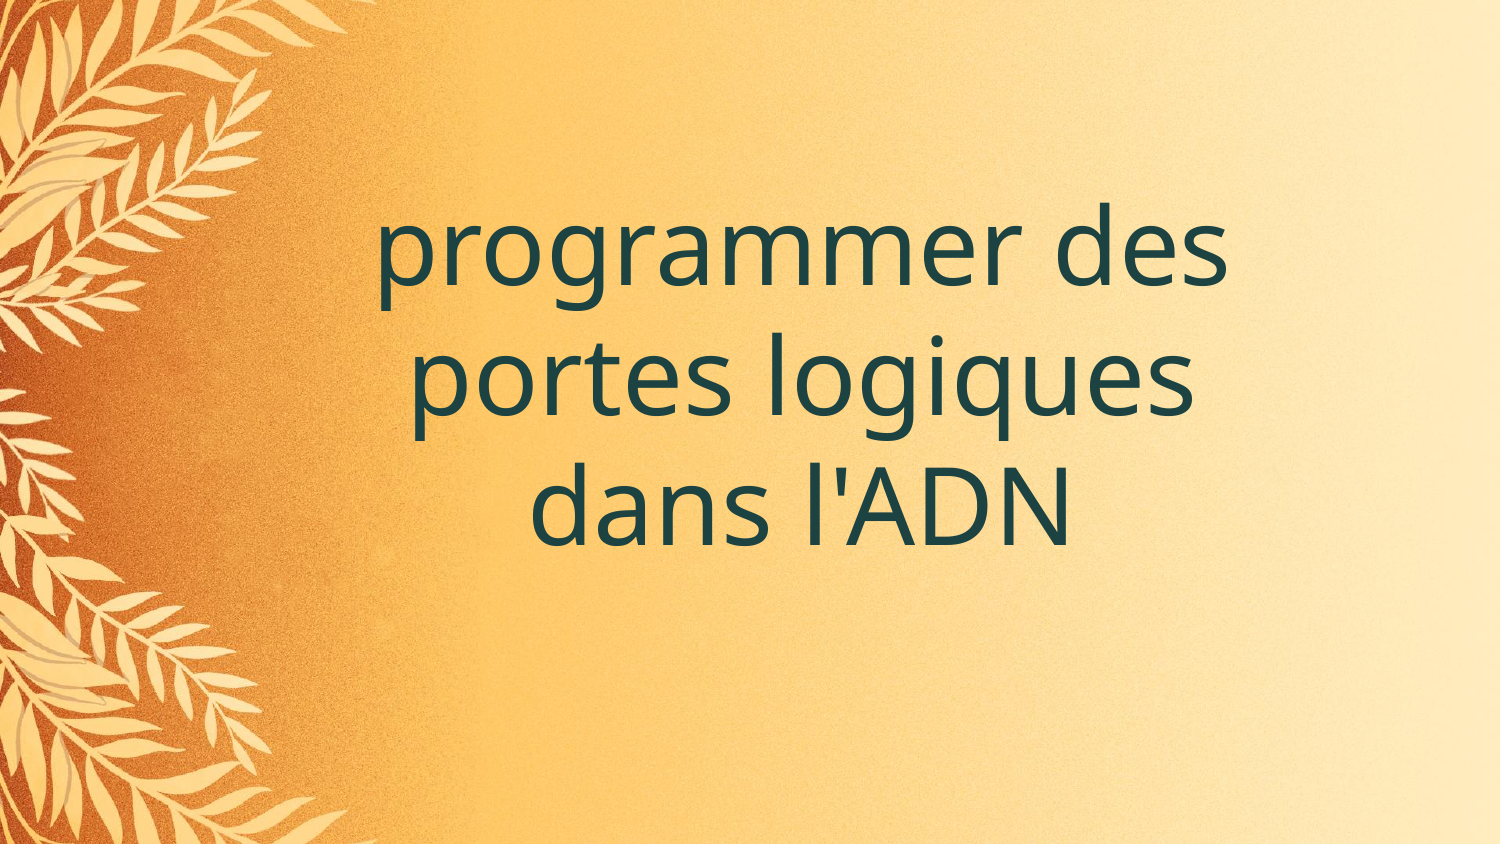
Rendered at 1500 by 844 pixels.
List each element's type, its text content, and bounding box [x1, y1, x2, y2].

picture [0, 0, 1500, 844]
title programmer des portes logiques dans l'ADN [270, 193, 1334, 551]
